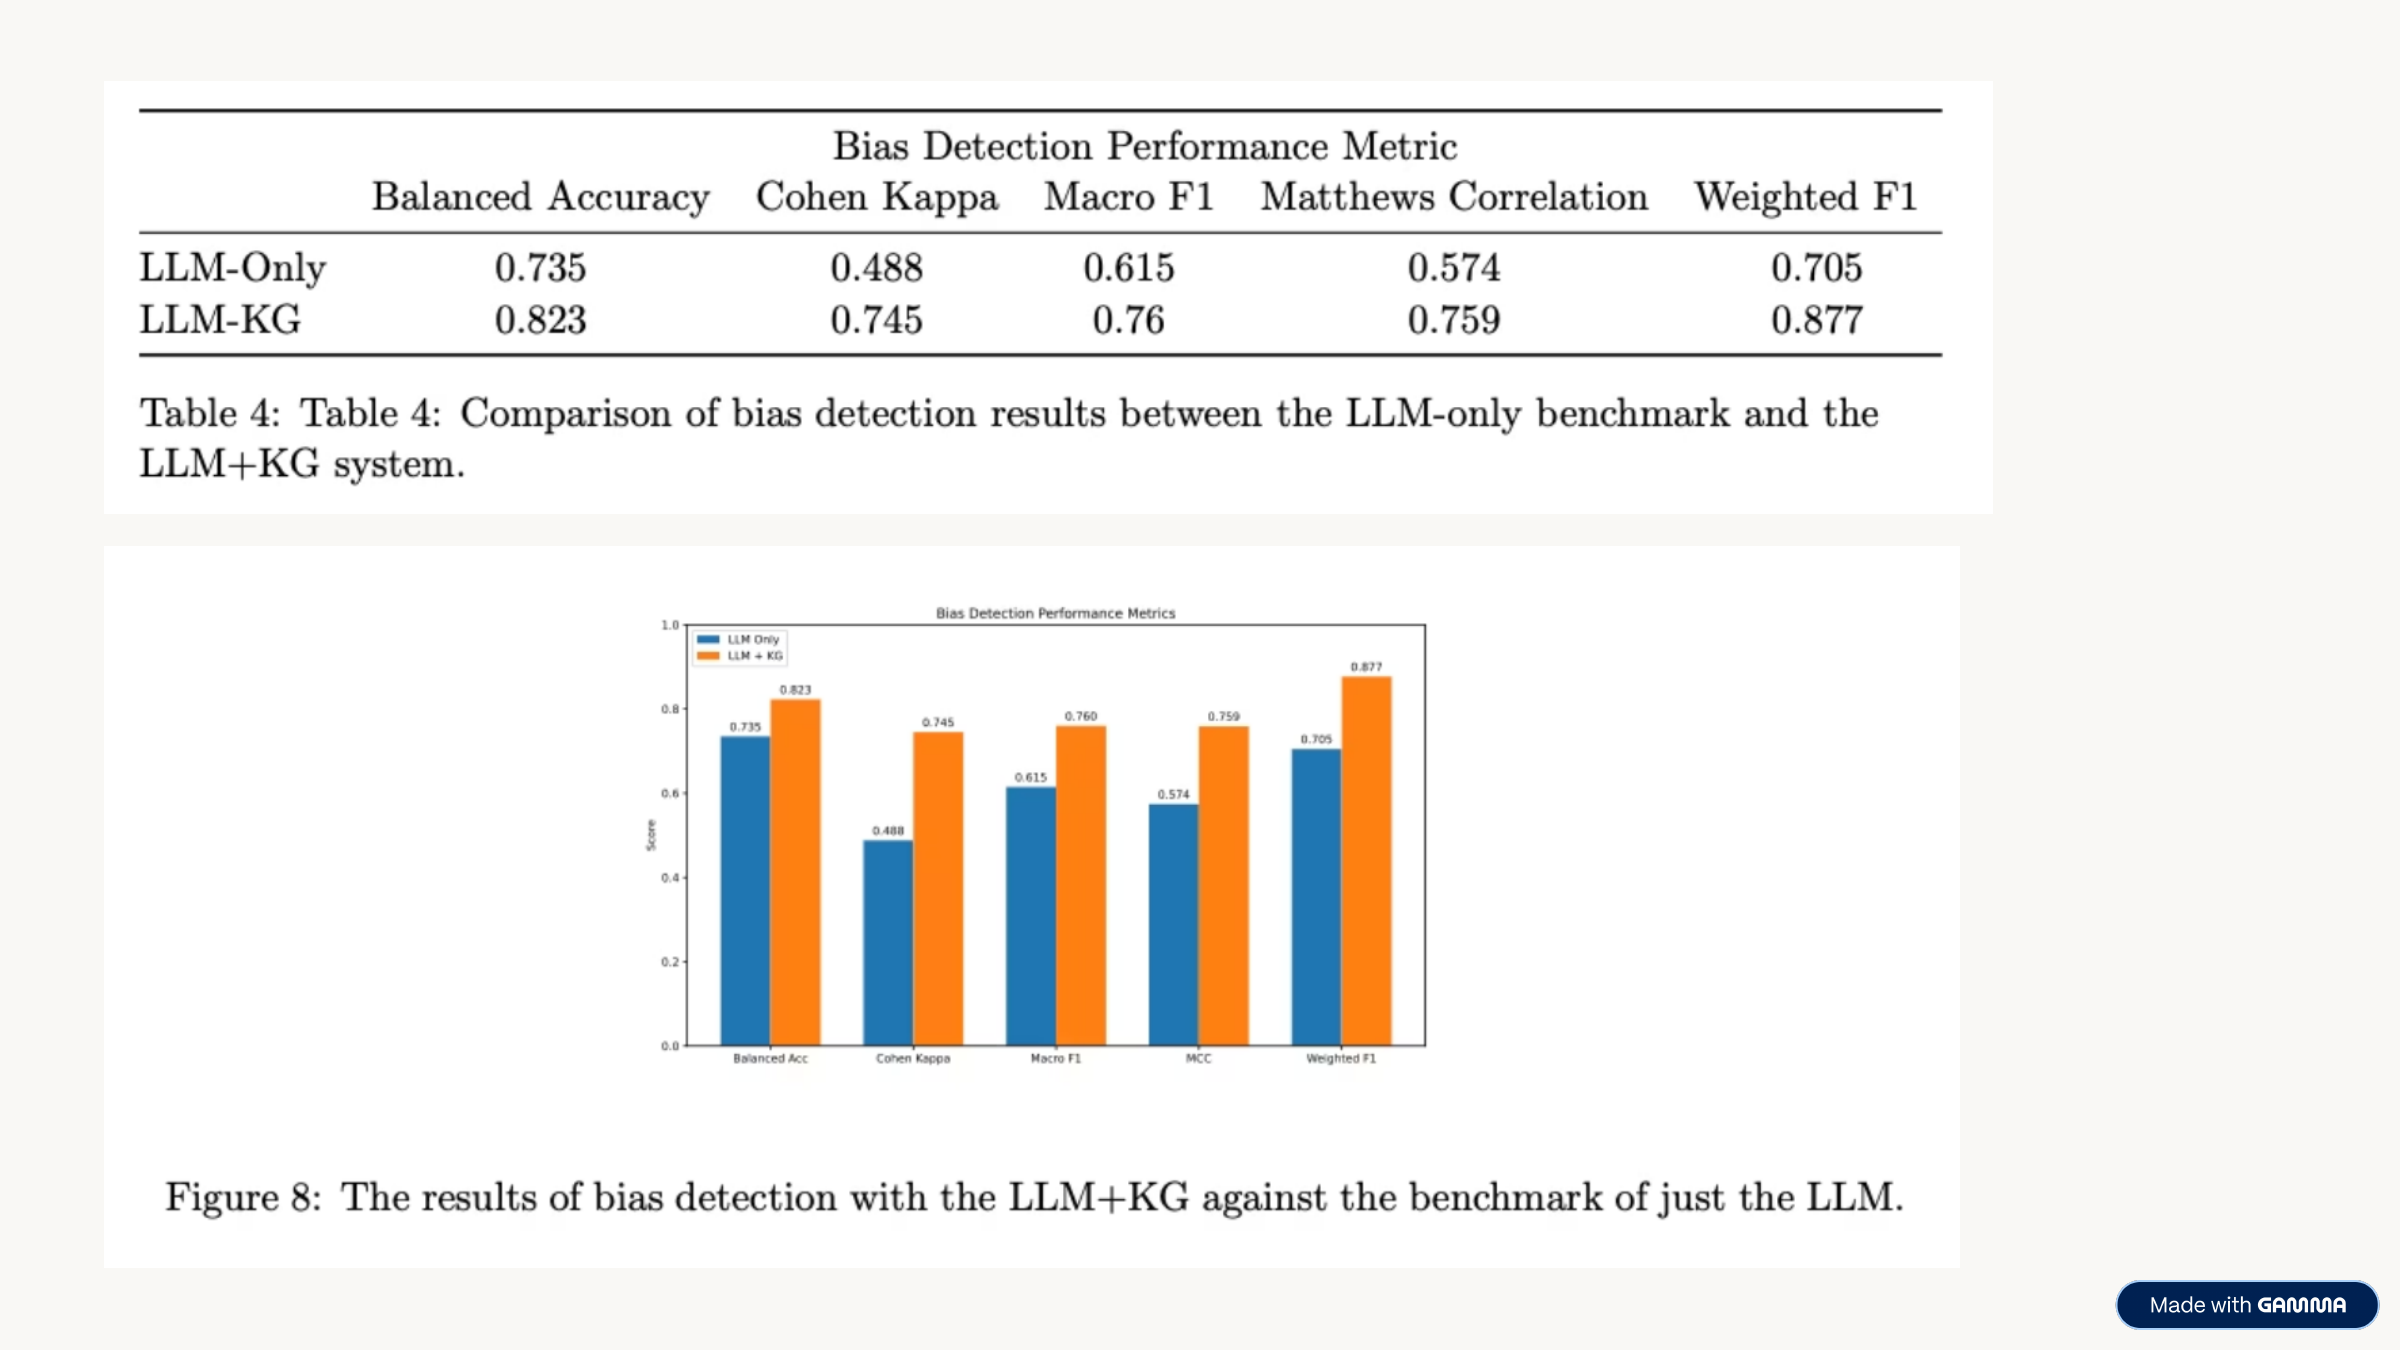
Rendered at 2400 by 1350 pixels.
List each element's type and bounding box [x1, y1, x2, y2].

picture [104, 81, 1993, 514]
picture [2106, 1271, 2389, 1339]
picture [104, 546, 1960, 1268]
